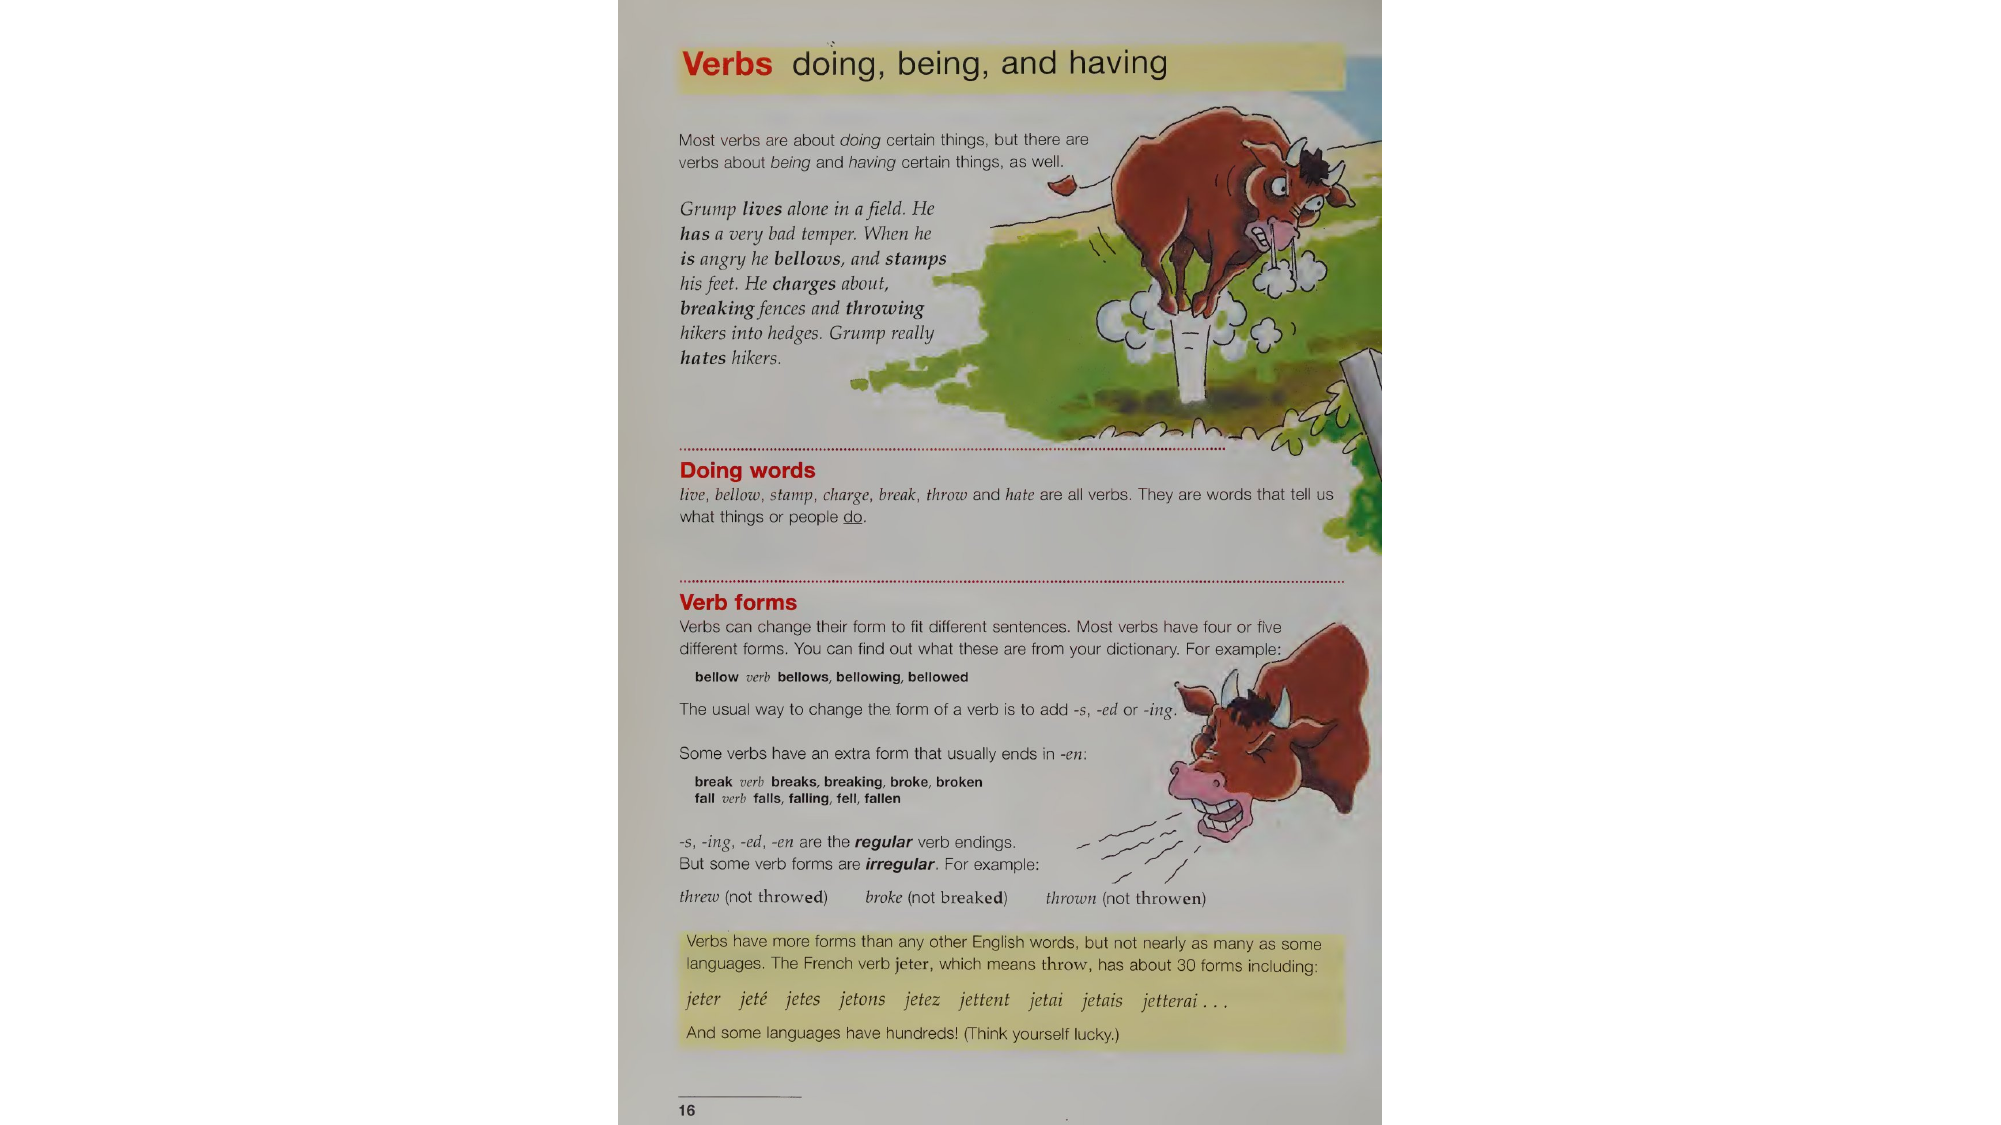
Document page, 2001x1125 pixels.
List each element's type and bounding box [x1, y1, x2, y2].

picture [618, 0, 1382, 1125]
